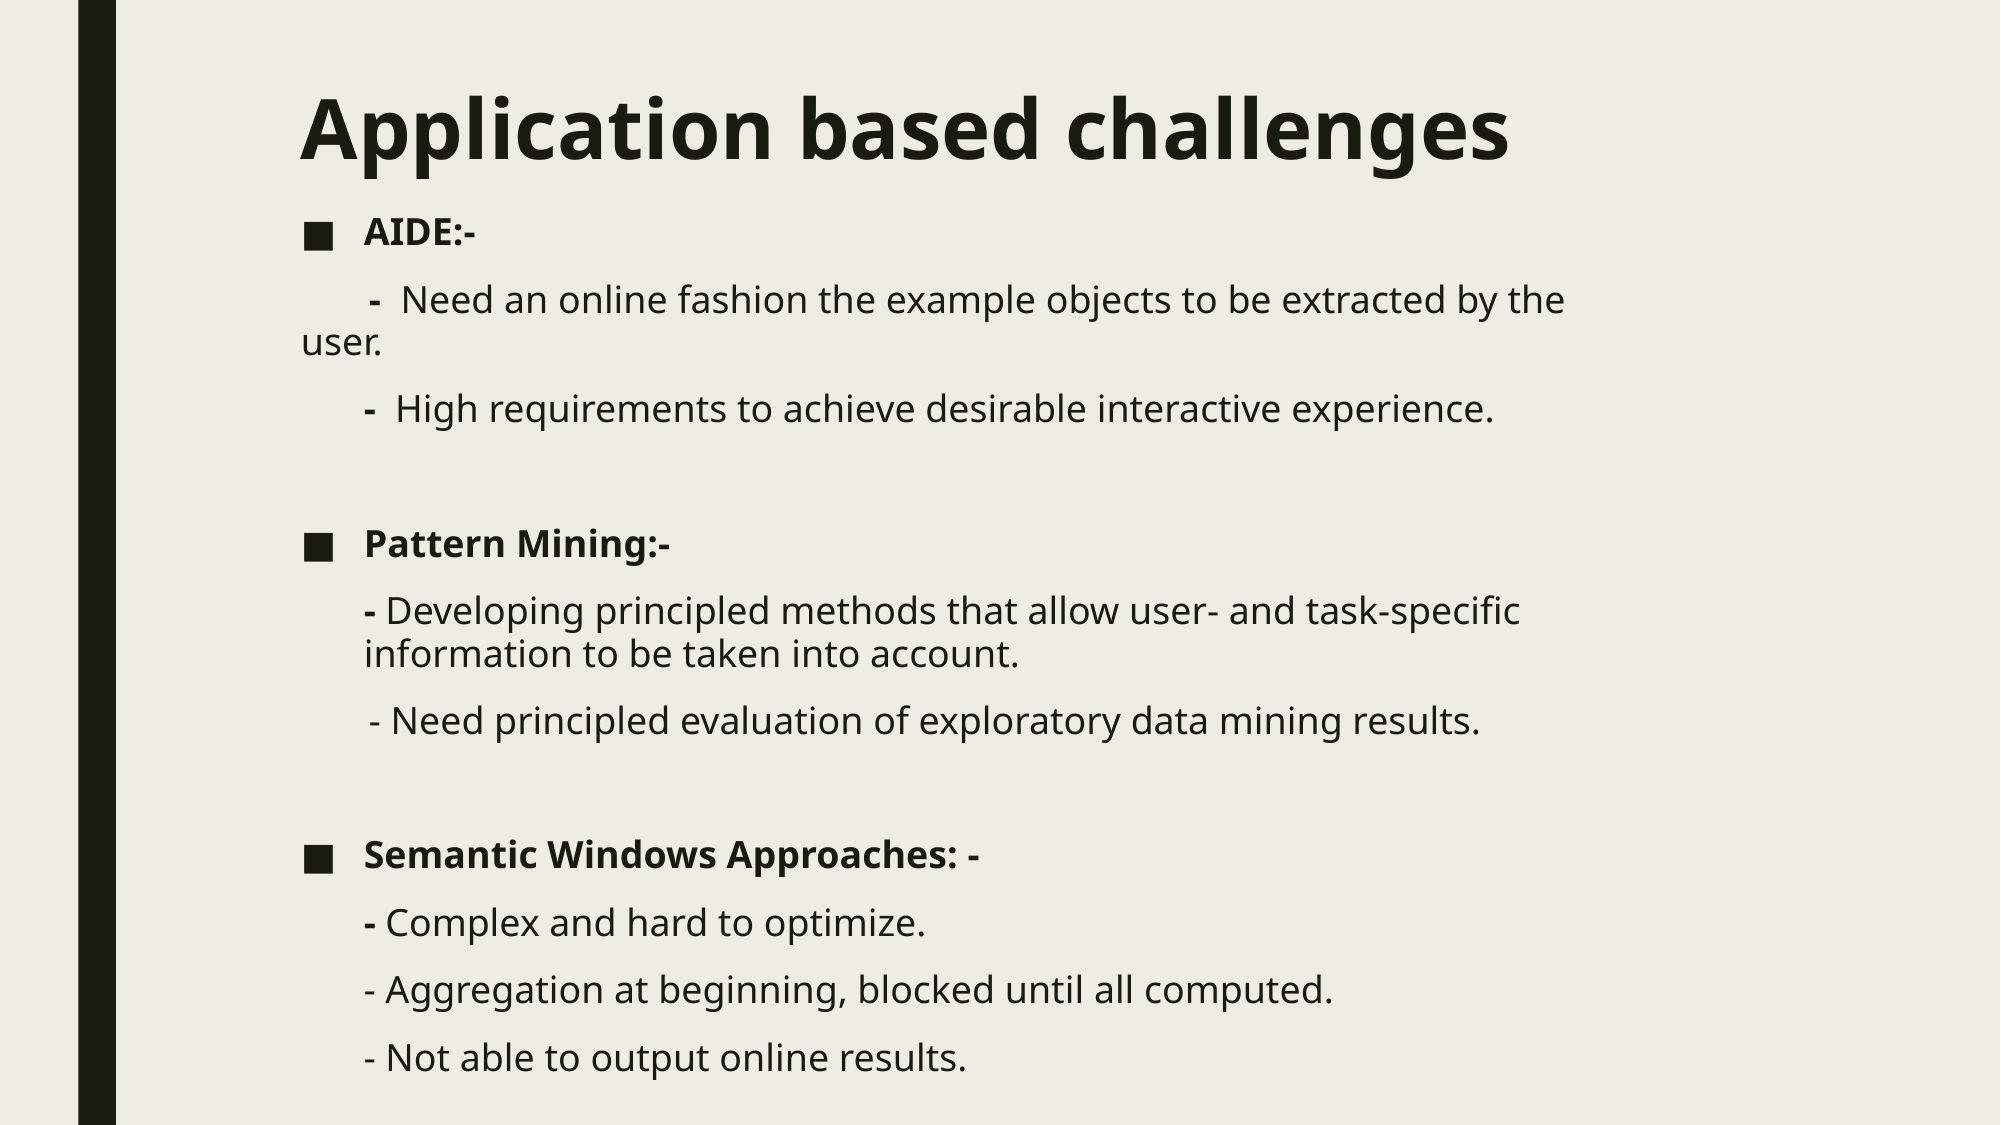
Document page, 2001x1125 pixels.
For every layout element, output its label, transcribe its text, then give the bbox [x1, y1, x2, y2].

list AIDE:- - Need an online fashion the example objects to be extracted by the user. - High requirements to achieve desirable interactive experience. Pattern Mining:- - Developing principled methods that allow user- and task-specific information to be taken into account. - Need principled evaluation of exploratory data mining results. Semantic Windows Approaches: - - Complex and hard to optimize. - Aggregation at beginning, blocked until all computed. - Not able to output online results. [285, 204, 1636, 993]
title Application based challenges [285, 81, 1636, 204]
